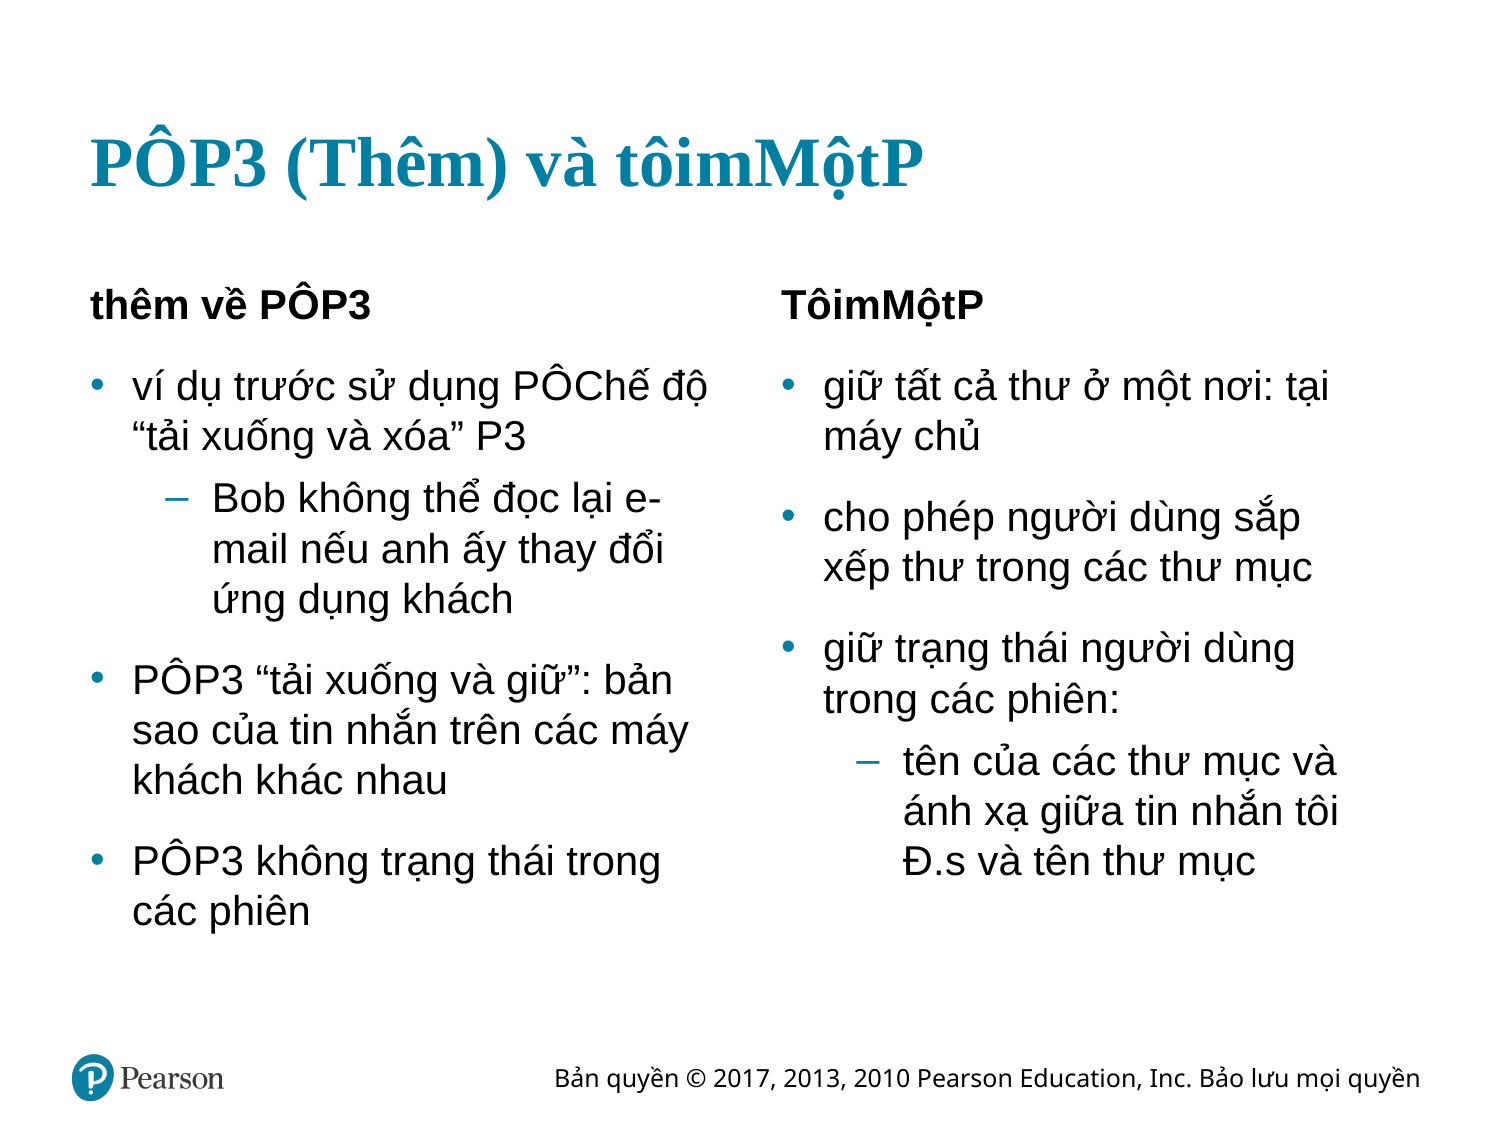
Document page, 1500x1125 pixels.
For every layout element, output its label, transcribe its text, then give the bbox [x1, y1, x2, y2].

list Tôi m Một P giữ tất cả thư ở một nơi: tại máy chủ cho phép người dùng sắp xếp thư trong các thư mục giữ trạng thái người dùng trong các phiên: tên của các thư mục và ánh xạ giữa tin nhắn tôi Đ. s và tên thư mục [766, 262, 1388, 946]
picture [80, 1063, 106, 1088]
list thêm về P Ô P3 ví dụ trước sử dụng P Ô Chế độ “tải xuống và xóa” P3 Bob không thể đọc lại e-mail nếu anh ấy thay đổi ứng dụng khách P Ô P3 “tải xuống và giữ”: bản sao của tin nhắn trên các máy khách khác nhau P Ô P3 không trạng thái trong các phiên [75, 262, 732, 908]
picture [72, 1087, 83, 1101]
picture [72, 1054, 88, 1070]
title P Ô P3 (Thêm) và tôi m Một P [75, 35, 1425, 216]
picture [98, 1054, 224, 1101]
